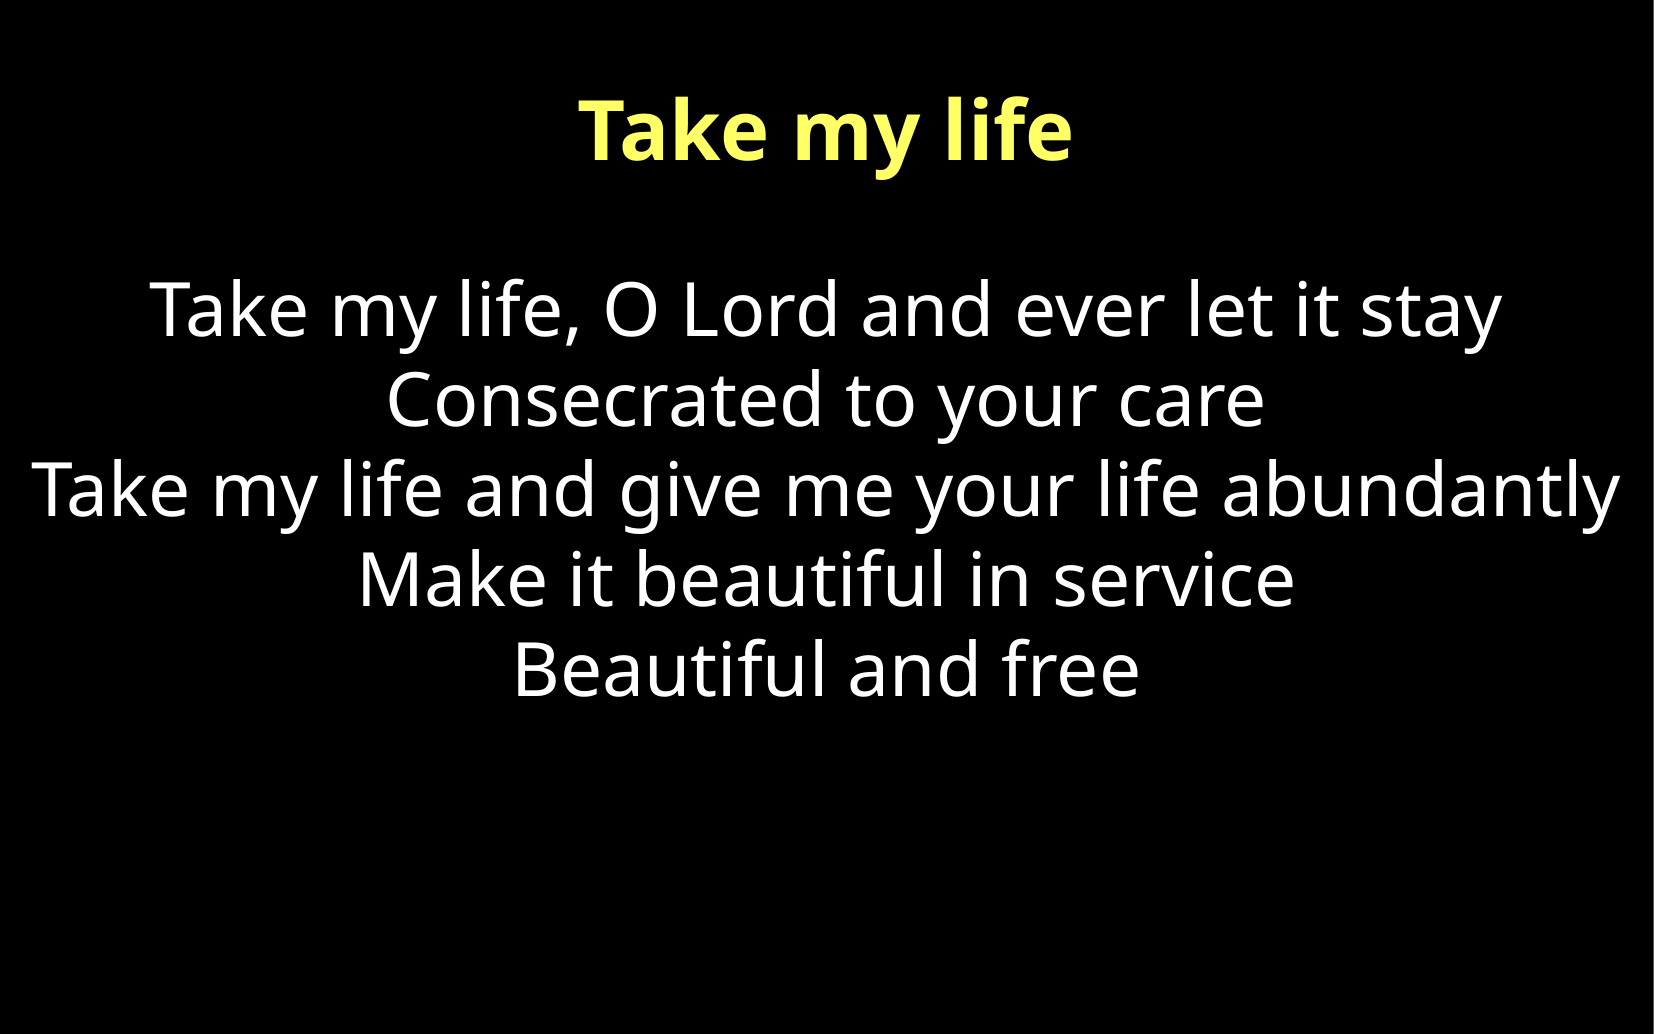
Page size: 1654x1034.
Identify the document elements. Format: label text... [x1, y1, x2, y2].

text_box Take my life [0, 41, 1654, 214]
text_box Take my life, O Lord and ever let it stay Consecrated to your care Take my life and give me your life abundantly Make it beautiful in service Beautiful and free [0, 255, 1654, 1024]
